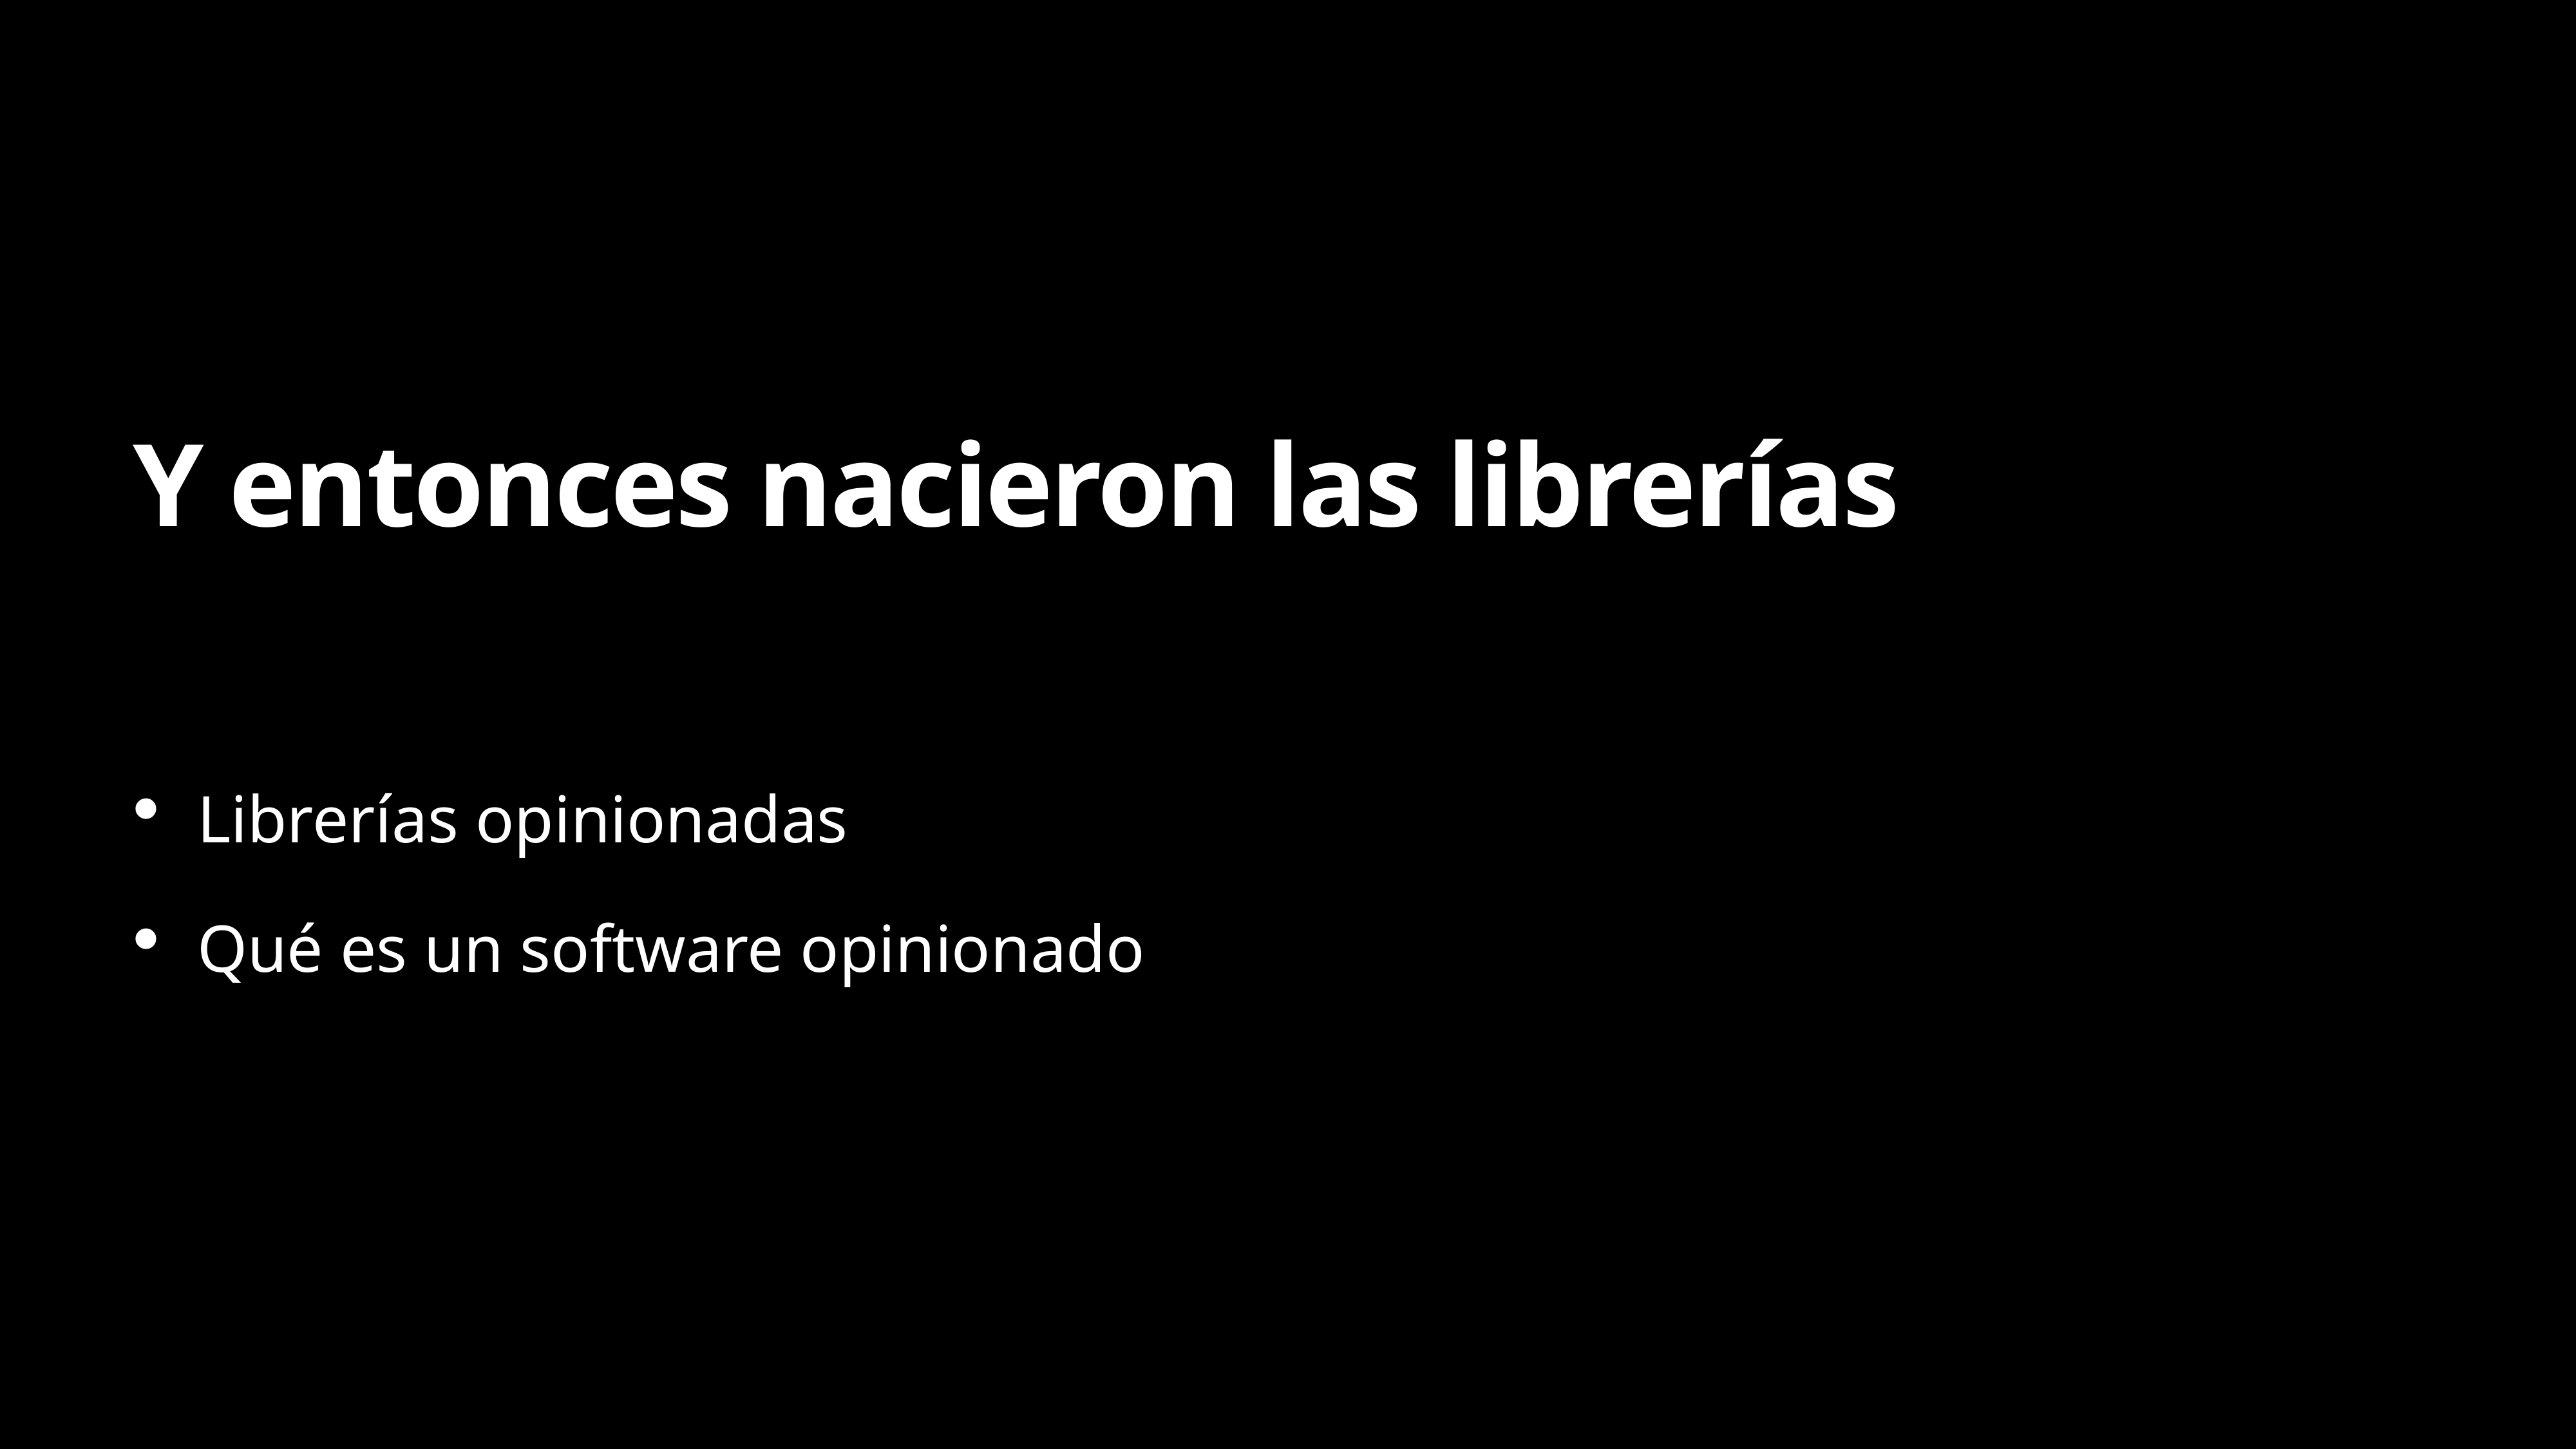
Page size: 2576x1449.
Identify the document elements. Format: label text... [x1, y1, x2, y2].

list Librerías opinionadas Qué es un software opinionado [127, 781, 2449, 1016]
title Y entonces nacieron las librerías [127, 433, 2449, 585]
